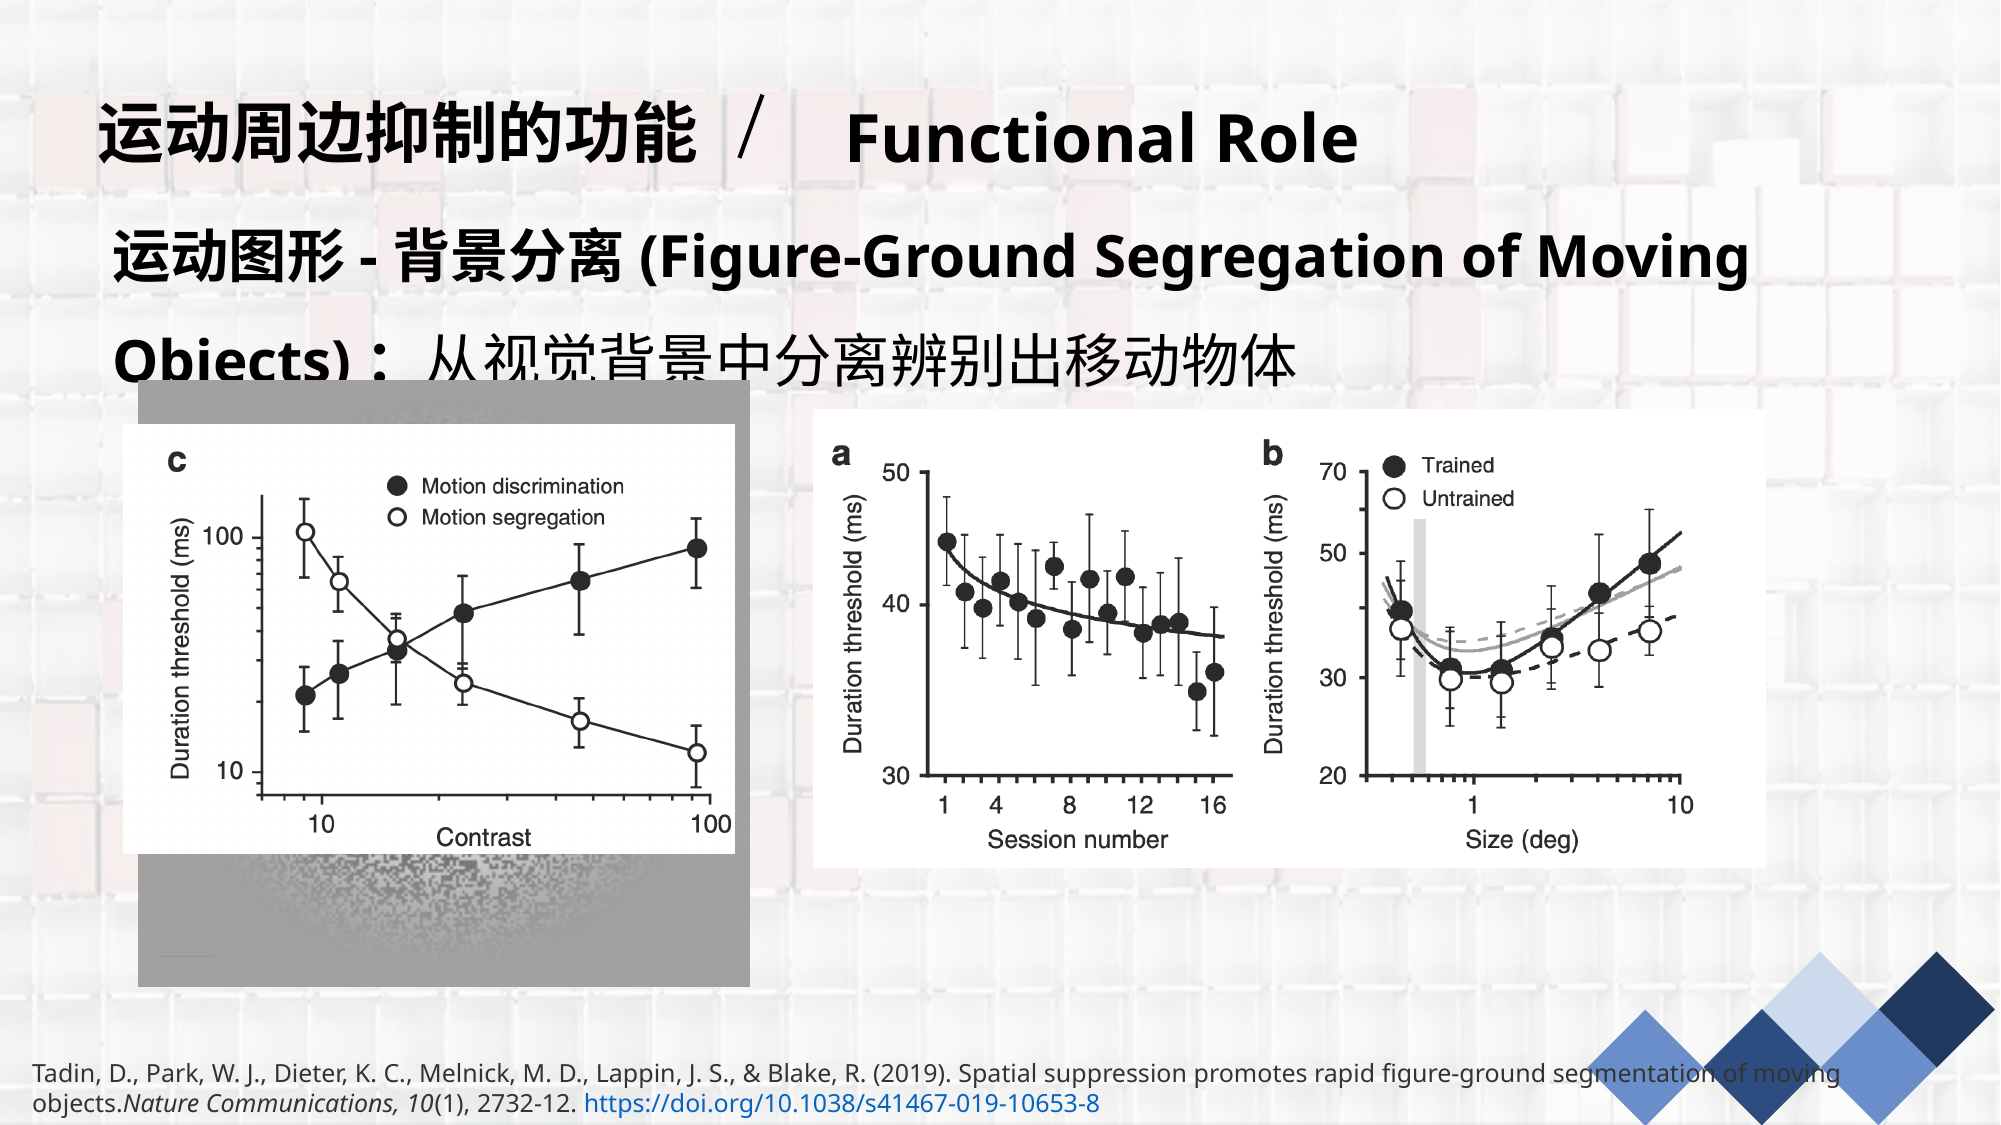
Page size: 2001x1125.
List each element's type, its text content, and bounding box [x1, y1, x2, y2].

picture [813, 409, 1766, 868]
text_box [82, 83, 1704, 185]
text_box Tadin, D., Park, W. J., Dieter, K. C., Melnick, M. D., Lappin, J. S., & Blake, R. (2019). Spatial suppression promotes rapid figure-ground segmentation of moving objects.Nature Communications, 10(1), 2732-12. https://doi.org/10.1038/s41467-019-10653-8 [17, 1050, 2000, 1125]
picture [123, 380, 750, 987]
text_box 运动图形-背景分离(Figure-Ground Segregation of Moving Objects)：从视觉背景中分离辨别出移动物体 [97, 177, 1995, 402]
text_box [1604, 968, 1978, 1109]
